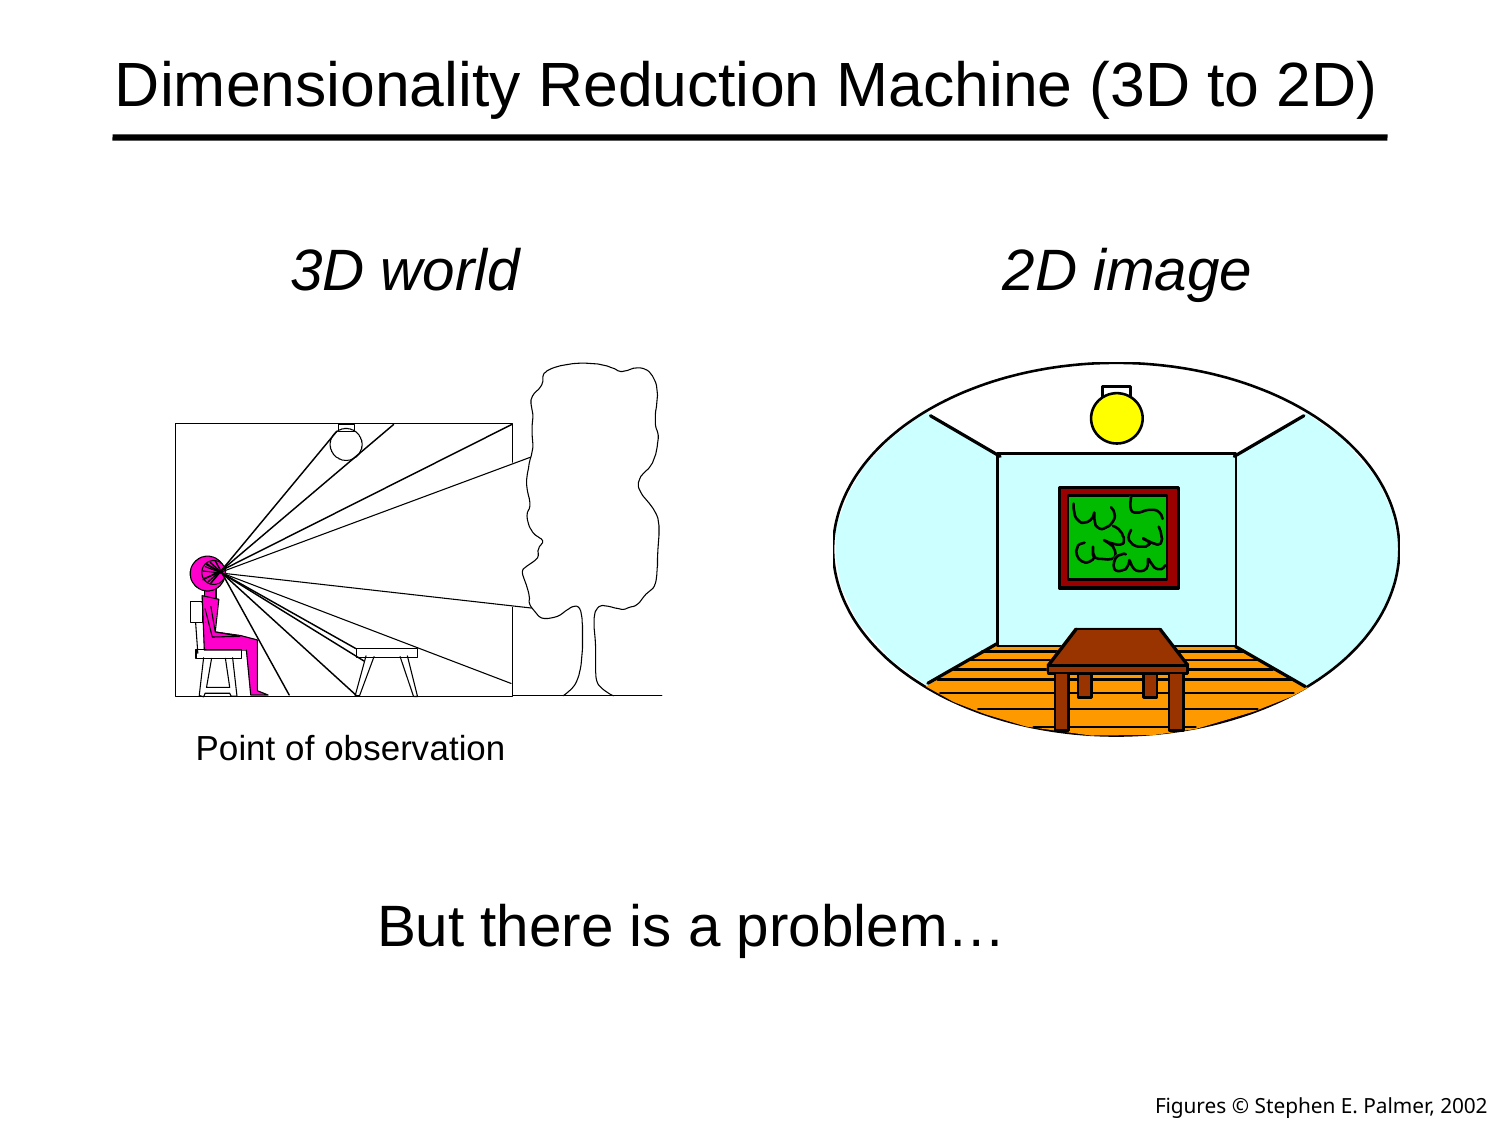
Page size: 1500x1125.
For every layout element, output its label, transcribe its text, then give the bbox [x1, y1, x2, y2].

title Dimensionality Reduction Machine (3D to 2D) [99, 12, 1500, 150]
text_box Figures © Stephen E. Palmer, 2002 [1140, 1084, 1500, 1125]
text_box 2D image [987, 224, 1268, 310]
text_box But there is a problem… [362, 880, 1113, 965]
picture [832, 361, 1401, 738]
picture [174, 362, 663, 769]
text_box 3D world [275, 224, 536, 310]
